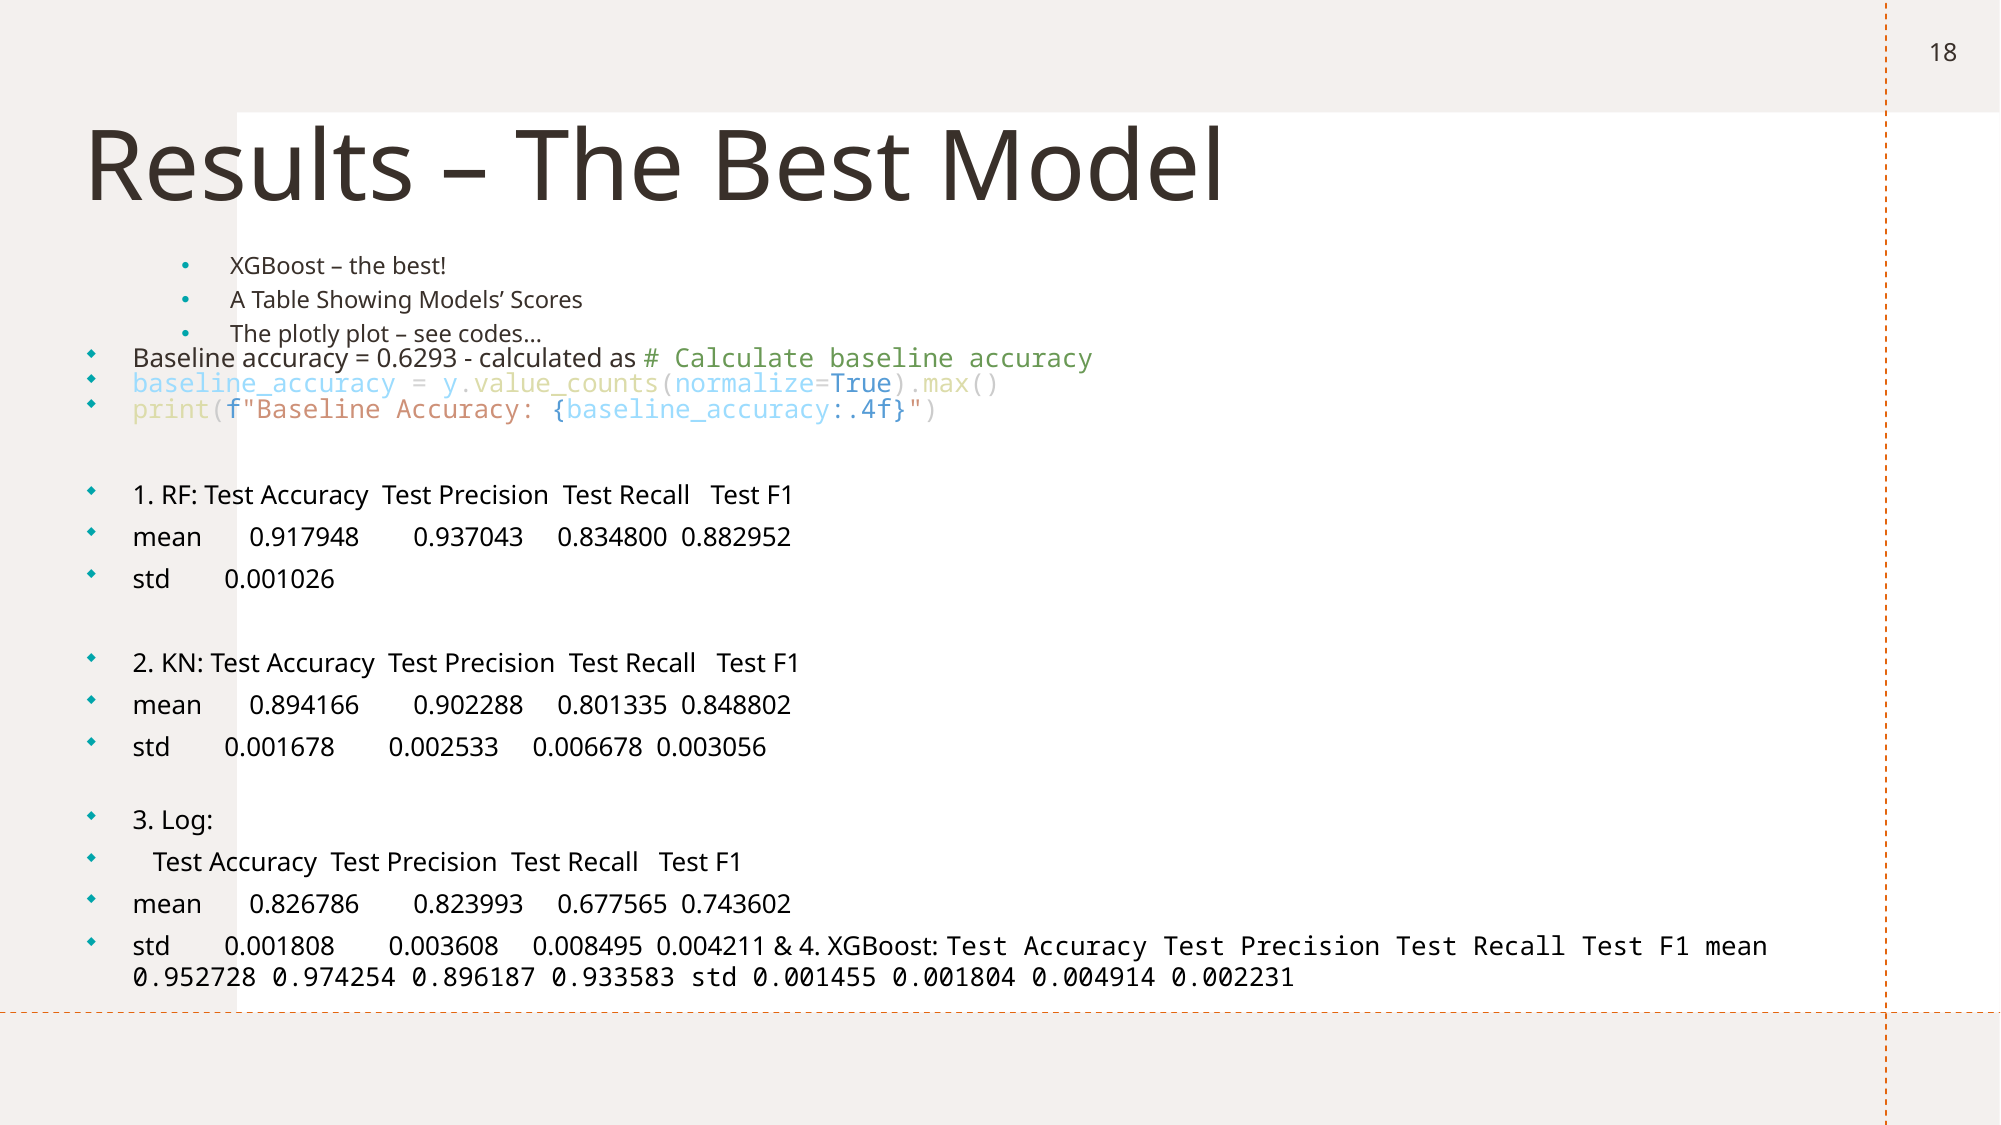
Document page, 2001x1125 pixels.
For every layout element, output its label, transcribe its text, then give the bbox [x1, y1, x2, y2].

slide_number 18 [1886, 0, 2000, 110]
list XGBoost – the best! A Table Showing Models’ Scores The plotly plot – see codes… Baseline accuracy = 0.6293 - calculated as # Calculate baseline accuracy baseline_accuracy = y.value_counts(normalize=True).max() print(f"Baseline Accuracy: {baseline_accuracy:.4f}") 1. RF: Test Accuracy Test Precision Test Recall Test F1 mean 0.917948 0.937043 0.834800 0.882952 std 0.001026 2. KN: Test Accuracy Test Precision Test Recall Test F1 mean 0.894166 0.902288 0.801335 0.848802 std 0.001678 0.002533 0.006678 0.003056 3. Log: Test Accuracy Test Precision Test Recall Test F1 mean 0.826786 0.823993 0.677565 0.743602 std 0.001808 0.003608 0.008495 0.004211 & 4. XGBoost: Test Accuracy Test Precision Test Recall Test F1 mean 0.952728 0.974254 0.896187 0.933583 std 0.001455 0.001804 0.004914 0.002231 [68, 243, 1794, 1012]
title Results – The Best Model [68, 59, 1794, 243]
